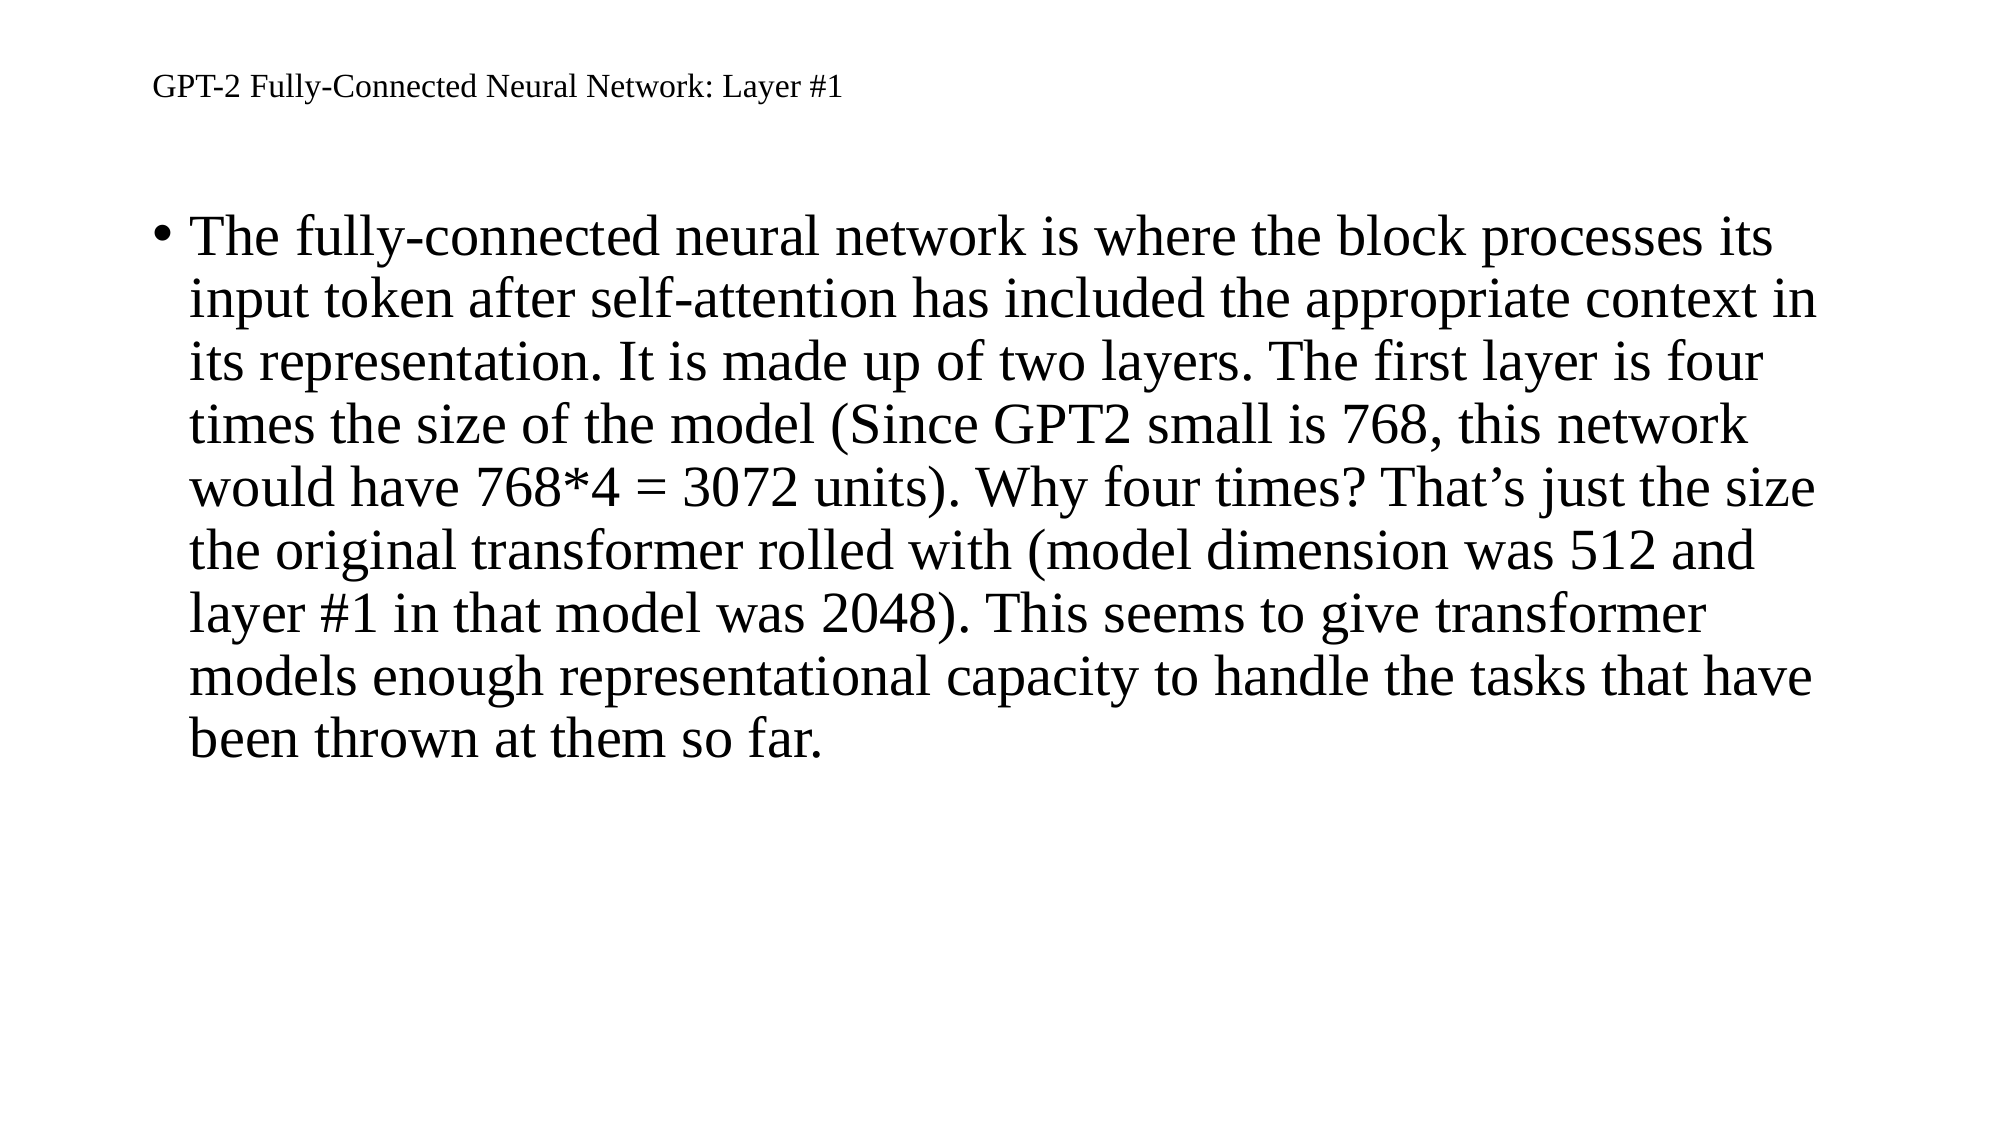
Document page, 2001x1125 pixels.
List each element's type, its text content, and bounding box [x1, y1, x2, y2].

title GPT-2 Fully-Connected Neural Network: Layer #1 [137, 59, 1863, 148]
list The fully-connected neural network is where the block processes its input token after self-attention has included the appropriate context in its representation. It is made up of two layers. The first layer is four times the size of the model (Since GPT2 small is 768, this network would have 768*4 = 3072 units). Why four times? That’s just the size the original transformer rolled with (model dimension was 512 and layer #1 in that model was 2048). This seems to give transformer models enough representational capacity to handle the tasks that have been thrown at them so far. [137, 197, 1863, 1014]
